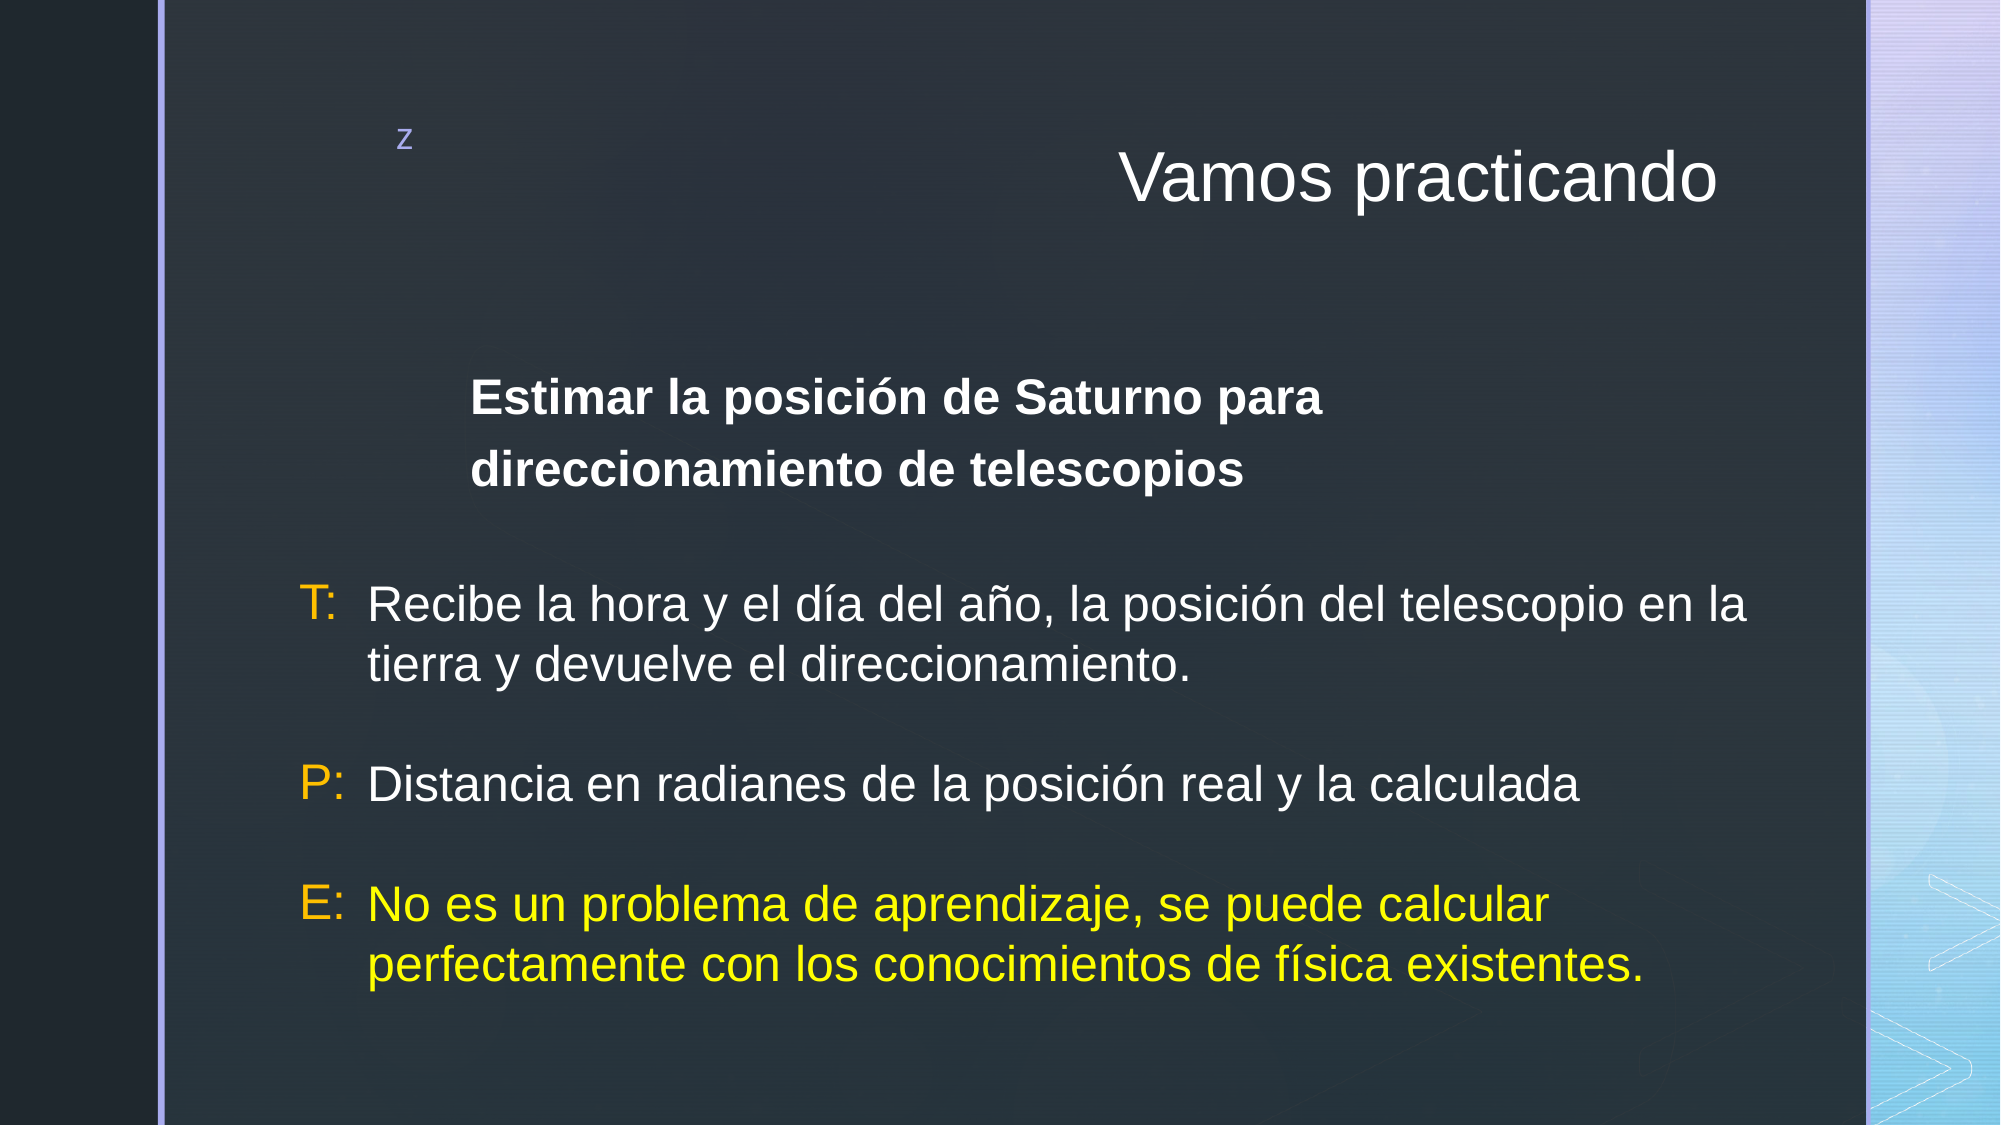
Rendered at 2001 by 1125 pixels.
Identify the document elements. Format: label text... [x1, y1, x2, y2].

title Vamos practicando [428, 132, 1734, 310]
picture [1871, 0, 2001, 1125]
text_box T: P: E: [284, 562, 376, 938]
list Estimar la posición de Saturno para direccionamiento de telescopios [454, 336, 1734, 514]
text_box Recibe la hora y el día del año, la posición del telescopio en la tierra y devuelve el direccionamiento. Distancia en radianes de la posición real y la calculada No es un problema de aprendizaje, se puede calcular perfectamente con los conocimientos de física existentes. [352, 564, 1787, 1000]
